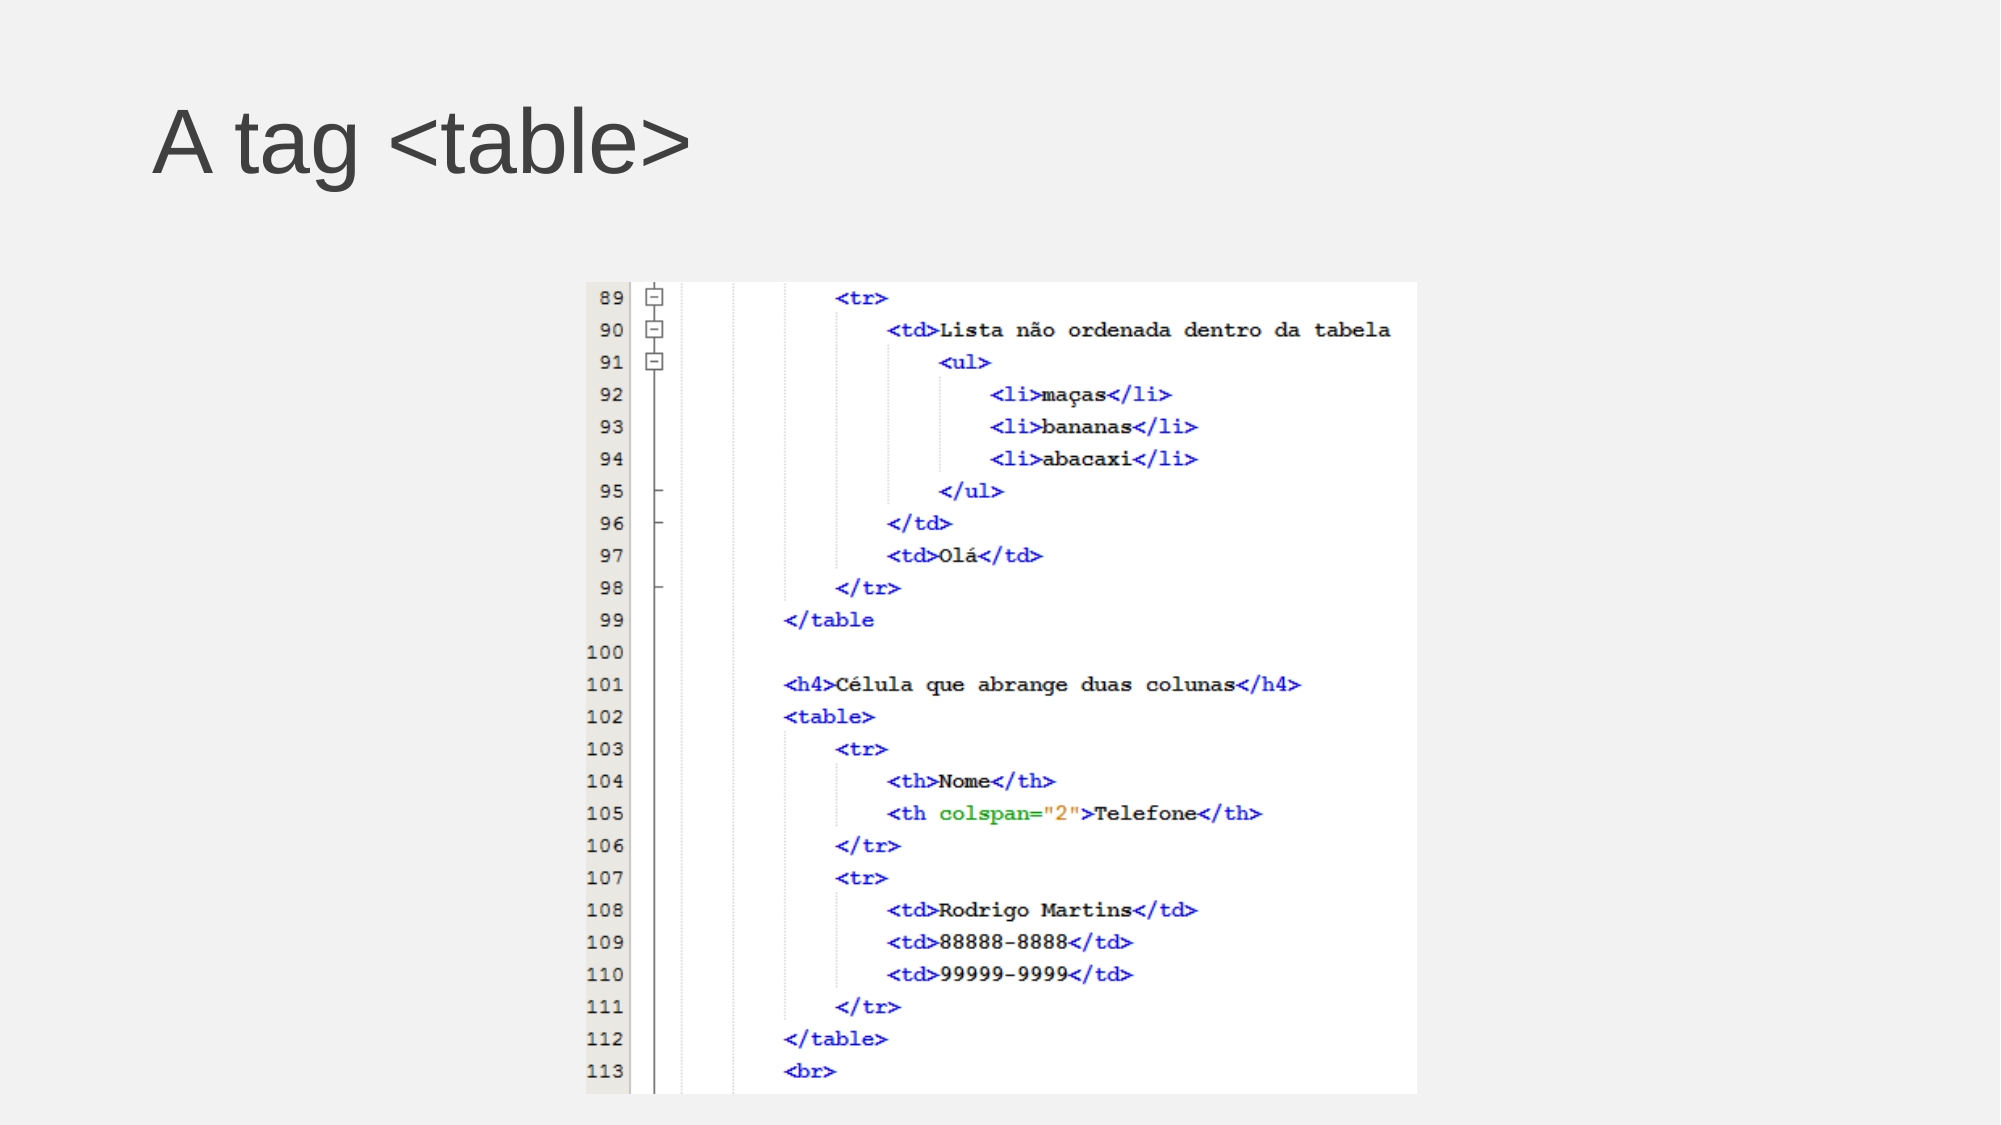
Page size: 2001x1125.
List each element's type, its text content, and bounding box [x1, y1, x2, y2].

picture [586, 282, 1417, 1095]
title A tag <table> [137, 50, 1721, 238]
